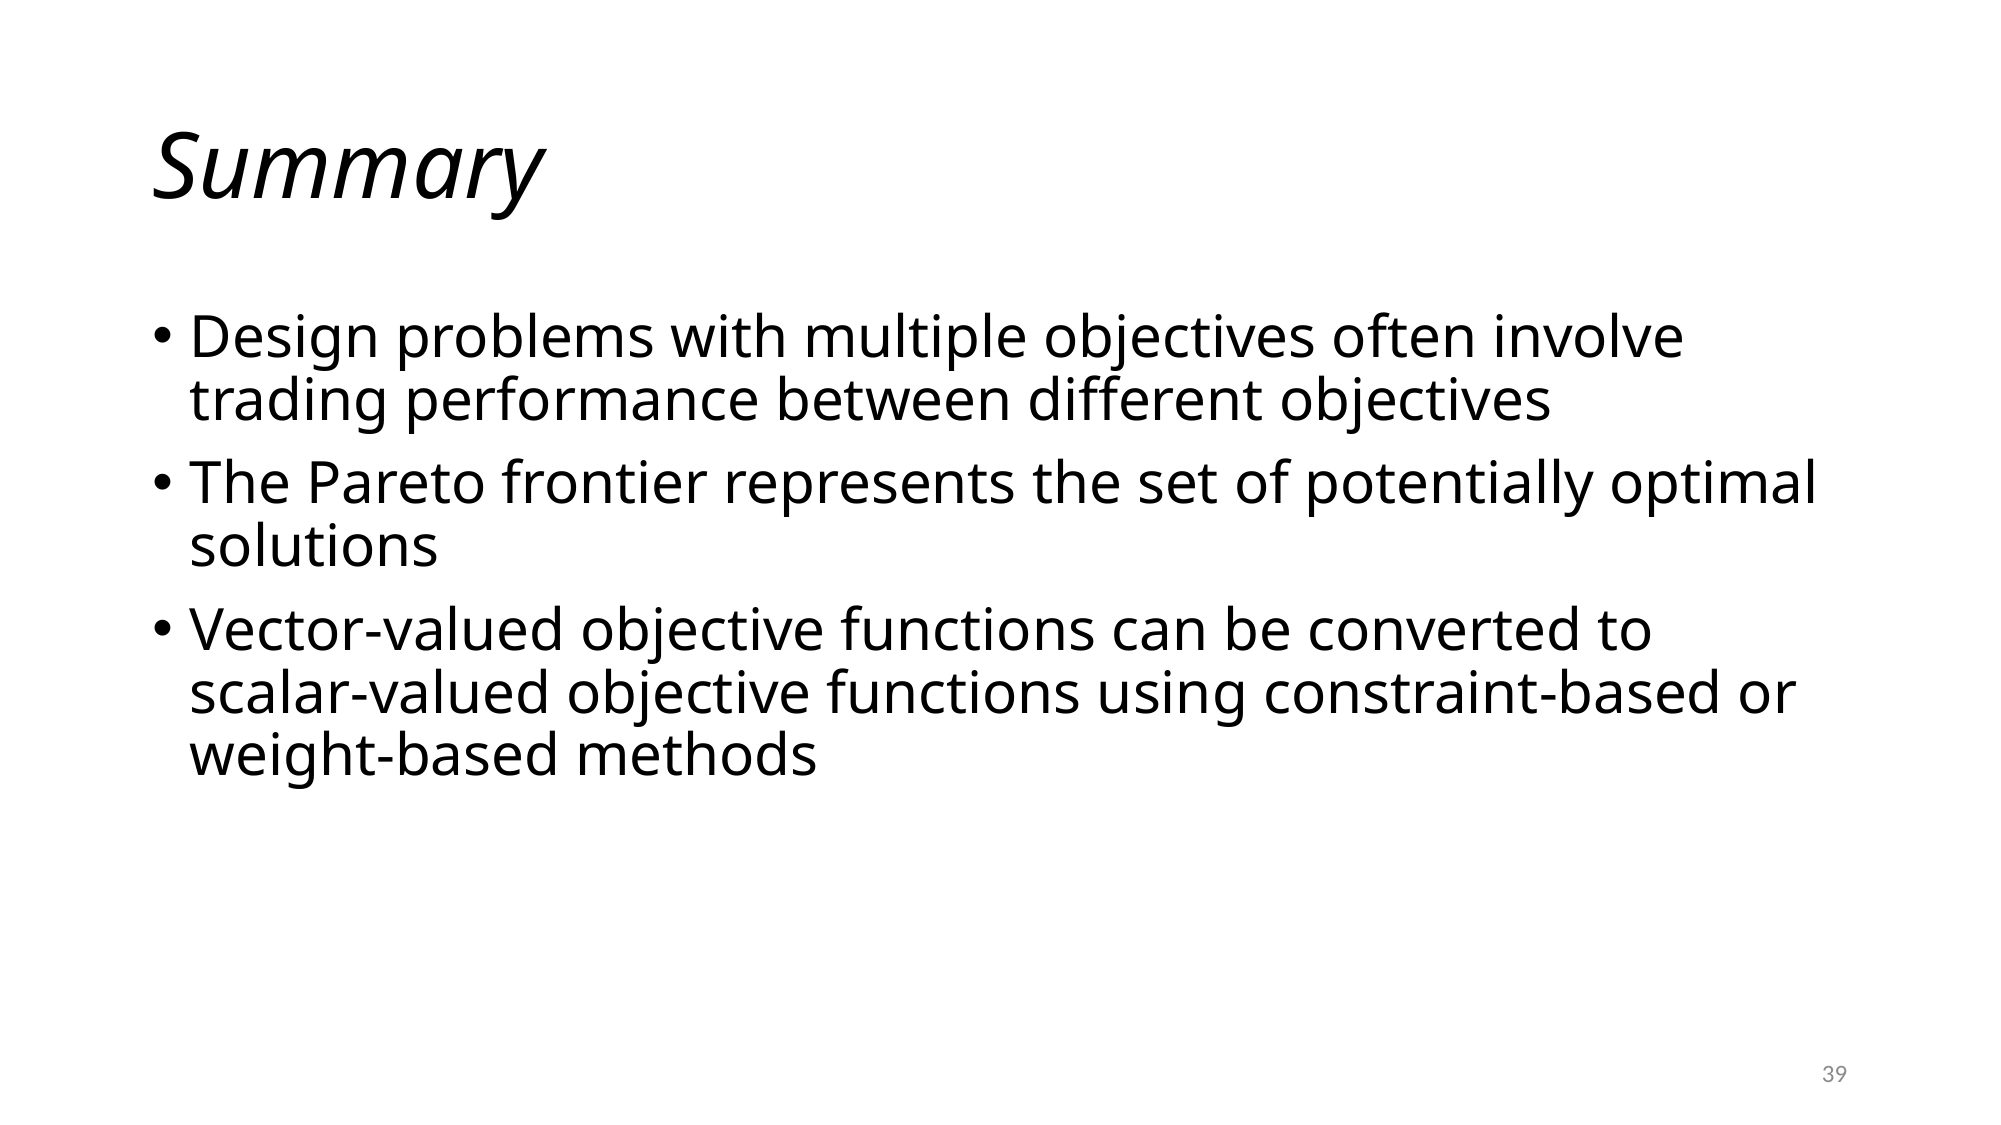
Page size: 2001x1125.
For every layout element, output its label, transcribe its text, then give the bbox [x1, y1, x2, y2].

title Summary [137, 59, 1863, 278]
list Design problems with multiple objectives often involve trading performance between different objectives The Pareto frontier represents the set of potentially optimal solutions Vector-valued objective functions can be converted to scalar-valued objective functions using constraint-based or weight-based methods [137, 299, 1863, 1125]
slide_number 39 [1412, 1042, 1863, 1103]
